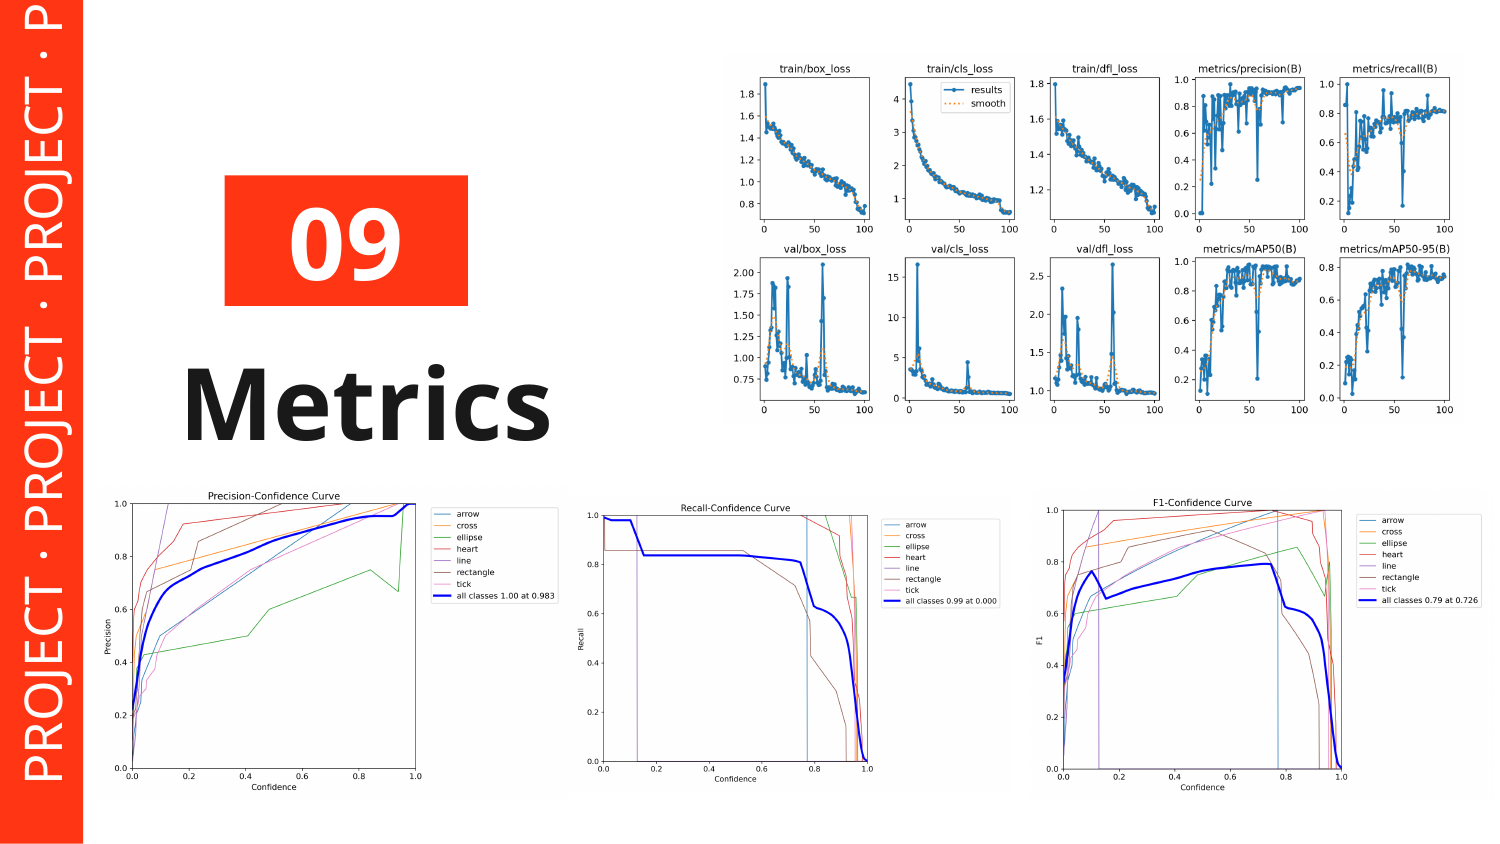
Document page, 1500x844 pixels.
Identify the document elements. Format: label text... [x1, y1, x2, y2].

title 09 [224, 175, 468, 306]
title PROJECT · PROJECT · PROJECT · PROJ [0, 0, 84, 844]
title Metrics [84, 284, 724, 638]
picture [723, 54, 1464, 425]
picture [1027, 490, 1493, 800]
picture [95, 483, 1011, 801]
